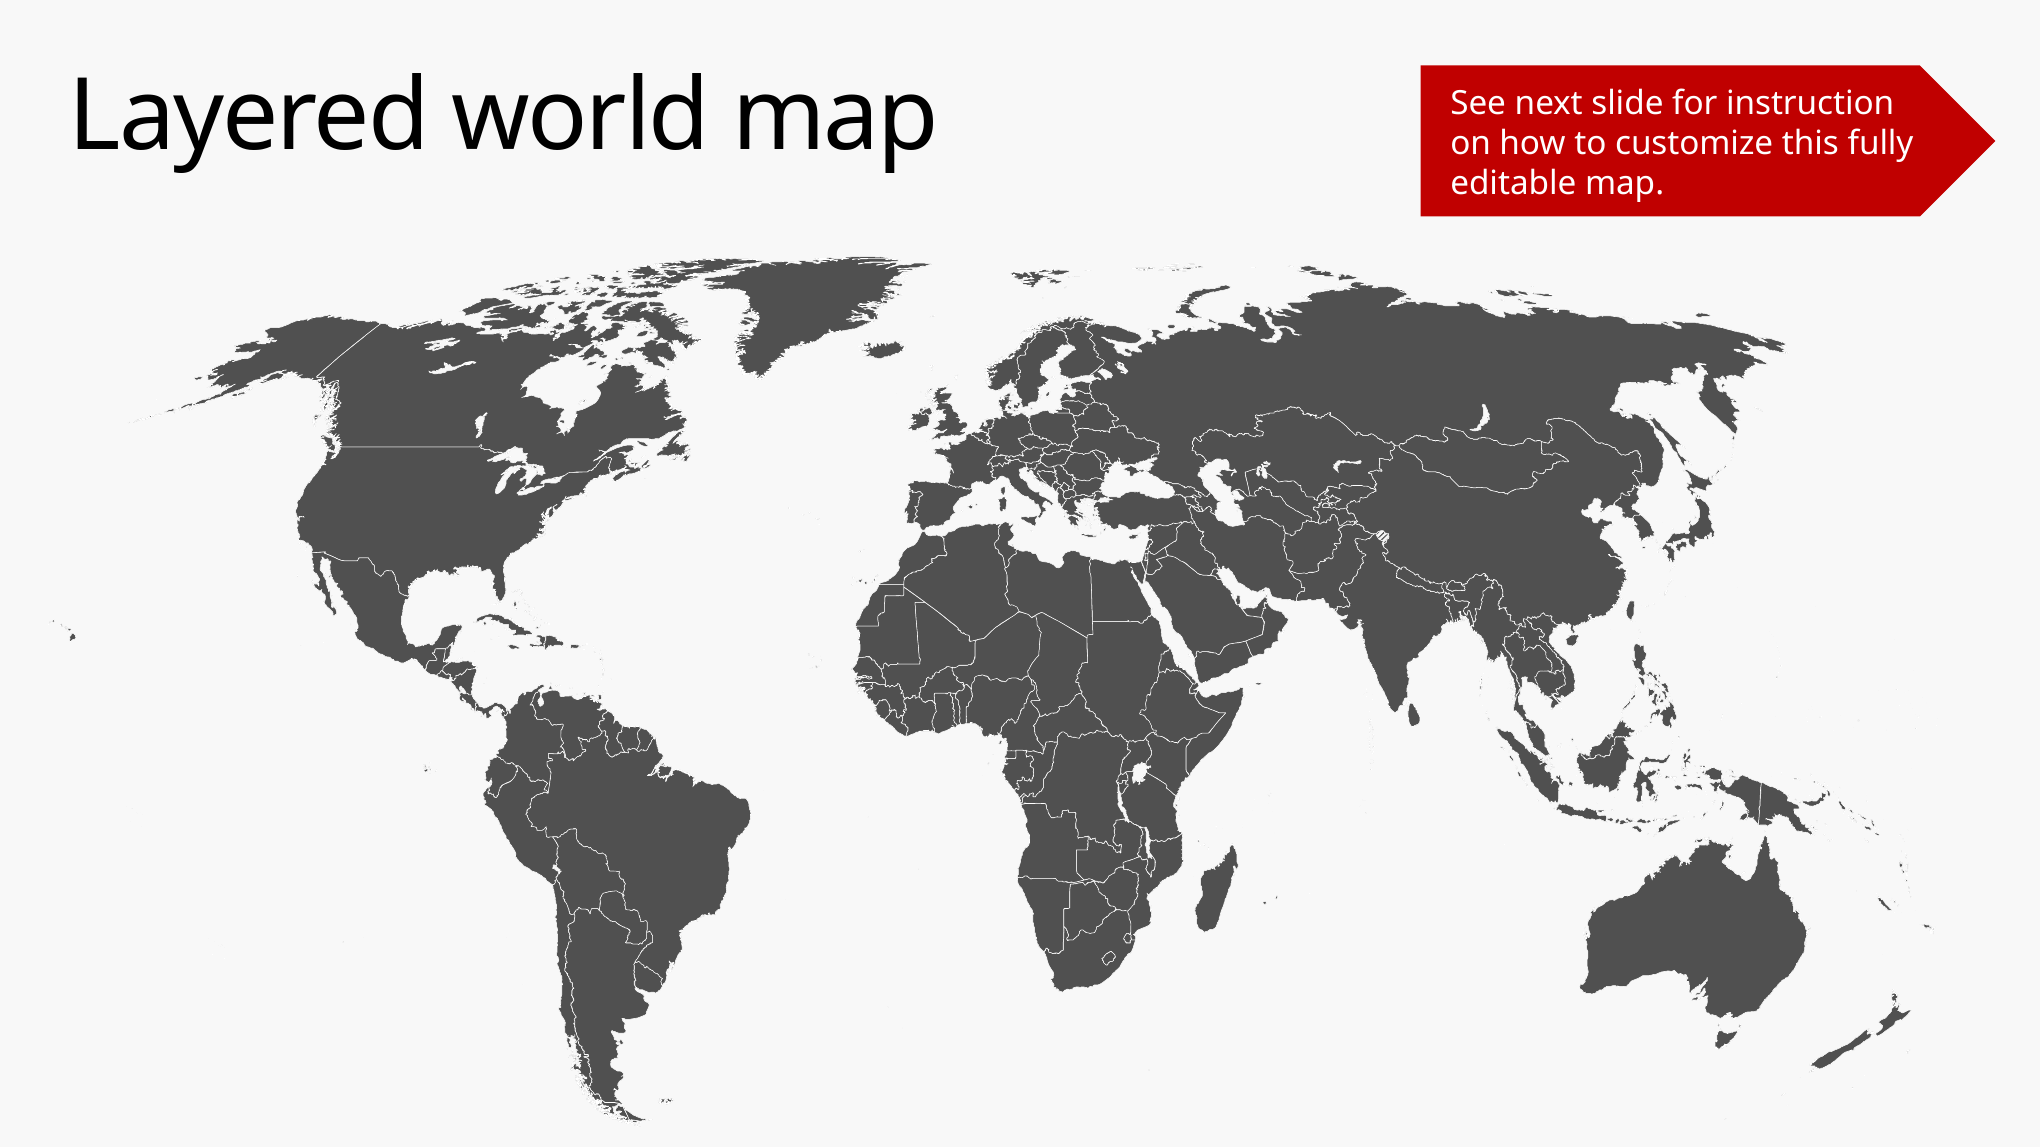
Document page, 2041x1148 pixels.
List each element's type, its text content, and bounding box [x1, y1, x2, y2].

text_box [1095, 867, 1138, 910]
text_box [1858, 813, 1867, 821]
text_box [436, 670, 451, 680]
text_box [933, 433, 999, 490]
text_box [878, 531, 946, 585]
text_box [857, 340, 906, 359]
text_box [1013, 327, 1070, 408]
text_box [1077, 819, 1142, 883]
text_box [1054, 407, 1069, 413]
text_box [473, 613, 533, 636]
text_box [1513, 690, 1536, 727]
text_box [1681, 747, 1692, 771]
text_box [500, 282, 570, 299]
text_box [1040, 449, 1074, 467]
text_box [311, 551, 463, 670]
text_box [874, 700, 889, 720]
text_box [1666, 819, 1681, 827]
text_box [1017, 876, 1073, 954]
text_box [443, 660, 478, 681]
text_box [1184, 496, 1203, 512]
text_box [1056, 487, 1067, 507]
text_box [900, 694, 937, 737]
text_box [1145, 731, 1192, 796]
text_box [975, 418, 993, 433]
text_box [622, 1106, 647, 1122]
text_box [1000, 484, 1006, 496]
text_box [657, 1097, 675, 1105]
text_box [951, 694, 960, 725]
text_box [1070, 426, 1158, 477]
text_box [1870, 819, 1876, 830]
text_box [1230, 486, 1312, 535]
text_box [1186, 687, 1245, 776]
text_box [1128, 532, 1141, 539]
text_box [919, 666, 964, 704]
text_box [1164, 481, 1200, 498]
text_box [1117, 772, 1128, 783]
text_box [1313, 497, 1356, 525]
text_box [1054, 465, 1075, 489]
text_box [1060, 482, 1070, 493]
text_box [855, 682, 872, 694]
text_box [1053, 482, 1061, 492]
text_box [475, 702, 507, 719]
text_box [1144, 556, 1264, 659]
text_box [1505, 633, 1552, 690]
text_box [1063, 381, 1092, 394]
text_box [552, 828, 626, 915]
text_box [529, 634, 545, 648]
text_box [1626, 600, 1635, 622]
text_box [1063, 881, 1117, 941]
text_box [1700, 767, 1762, 825]
text_box [1622, 690, 1636, 711]
text_box [995, 521, 1016, 567]
text_box [1072, 402, 1119, 433]
text_box [600, 891, 647, 944]
text_box [564, 907, 653, 1105]
text_box [999, 679, 1044, 755]
text_box [1657, 468, 1716, 569]
text_box [998, 392, 1021, 413]
text_box [1235, 594, 1241, 605]
text_box [1444, 591, 1474, 630]
text_box [1027, 612, 1088, 716]
text_box [1653, 823, 1667, 837]
text_box [1142, 547, 1149, 573]
text_box [1848, 814, 1858, 823]
text_box [506, 644, 520, 650]
text_box [617, 725, 640, 752]
text_box [496, 683, 566, 792]
text_box [1346, 417, 1643, 647]
text_box [700, 256, 932, 380]
text_box [458, 692, 478, 713]
text_box [1120, 771, 1182, 841]
text_box [955, 684, 973, 725]
text_box [1334, 534, 1494, 713]
text_box [1632, 825, 1643, 833]
text_box [570, 644, 581, 649]
text_box [637, 727, 654, 751]
text_box [132, 413, 162, 423]
text_box [1081, 532, 1097, 538]
text_box [1397, 567, 1443, 593]
text_box [1121, 739, 1151, 773]
title Layered world map [45, 48, 1996, 199]
text_box [69, 633, 77, 642]
text_box [1117, 780, 1129, 795]
text_box See next slide for instruction on how to customize this fully editable map. [1419, 64, 1996, 218]
text_box [1018, 433, 1052, 449]
text_box [1101, 951, 1116, 966]
text_box [443, 644, 453, 662]
text_box [1189, 682, 1199, 694]
text_box [1715, 1024, 1742, 1050]
text_box [1020, 731, 1131, 853]
text_box [312, 414, 323, 427]
text_box [1089, 558, 1153, 624]
text_box [855, 588, 923, 669]
text_box [1131, 267, 1156, 271]
text_box [532, 685, 606, 760]
text_box [483, 767, 559, 885]
text_box [1877, 896, 1892, 911]
text_box [1147, 521, 1182, 554]
text_box [1005, 447, 1045, 464]
text_box [604, 258, 764, 299]
text_box [1145, 539, 1153, 549]
text_box [1010, 269, 1070, 288]
text_box [1534, 669, 1566, 698]
text_box [855, 585, 903, 627]
text_box [1029, 410, 1079, 447]
text_box [864, 682, 905, 719]
text_box [1283, 514, 1357, 574]
text_box [1162, 263, 1204, 272]
text_box [970, 431, 990, 444]
text_box [1632, 643, 1677, 729]
text_box [1004, 749, 1016, 760]
text_box [851, 657, 885, 684]
text_box [1019, 793, 1026, 803]
text_box [1027, 461, 1040, 468]
text_box [984, 315, 1095, 391]
text_box [1802, 781, 1831, 807]
text_box [1758, 782, 1818, 836]
text_box [1158, 647, 1197, 683]
text_box [856, 578, 864, 583]
text_box [1025, 462, 1057, 487]
text_box [1581, 717, 1635, 759]
text_box [990, 456, 1008, 466]
text_box [295, 446, 611, 605]
text_box [1188, 506, 1306, 602]
text_box [1017, 803, 1089, 883]
text_box [1606, 732, 1614, 739]
text_box [543, 635, 564, 651]
text_box [1631, 513, 1655, 542]
text_box [1192, 492, 1222, 515]
text_box [907, 480, 973, 531]
text_box [450, 668, 478, 694]
text_box [1808, 989, 1912, 1073]
text_box [1495, 726, 1678, 825]
text_box [1060, 451, 1110, 480]
text_box [1246, 469, 1339, 522]
text_box [1377, 531, 1388, 543]
text_box [1838, 797, 1846, 811]
text_box [992, 460, 1054, 526]
text_box [1194, 843, 1239, 933]
text_box [1614, 486, 1640, 520]
text_box [1292, 524, 1372, 611]
text_box [903, 522, 1019, 642]
text_box [525, 730, 751, 986]
text_box [1137, 826, 1156, 878]
text_box [907, 406, 931, 431]
text_box [1044, 909, 1136, 993]
text_box [316, 297, 702, 492]
text_box [1446, 580, 1466, 592]
text_box [903, 490, 923, 525]
text_box [1337, 273, 1358, 281]
text_box [1165, 521, 1220, 576]
text_box [988, 409, 1034, 456]
text_box [953, 612, 1041, 688]
text_box [1072, 477, 1105, 497]
text_box [1322, 484, 1375, 511]
text_box [1685, 783, 1703, 791]
text_box [484, 757, 518, 798]
text_box [881, 602, 976, 698]
text_box [1059, 391, 1095, 405]
text_box [1006, 548, 1093, 639]
text_box [1399, 426, 1567, 493]
text_box [1052, 321, 1105, 380]
text_box [1034, 693, 1109, 751]
text_box [1191, 406, 1395, 501]
text_box [1081, 878, 1095, 884]
text_box [854, 675, 872, 681]
text_box [1139, 670, 1226, 744]
text_box [552, 880, 641, 1127]
text_box [1528, 614, 1576, 710]
text_box [1086, 281, 1790, 496]
text_box [1091, 449, 1111, 470]
text_box [512, 600, 517, 611]
text_box [545, 276, 571, 284]
text_box [932, 693, 958, 734]
text_box [1674, 785, 1682, 790]
text_box [1091, 490, 1193, 531]
text_box [925, 384, 968, 441]
text_box [1059, 494, 1096, 530]
text_box [967, 676, 1034, 738]
text_box [634, 962, 663, 994]
text_box [884, 711, 908, 737]
text_box [572, 286, 609, 298]
text_box [1123, 833, 1184, 940]
text_box [1245, 602, 1289, 657]
text_box [164, 314, 380, 414]
text_box [1193, 642, 1253, 684]
text_box [1899, 860, 1909, 875]
text_box [598, 709, 625, 756]
text_box [1919, 924, 1936, 935]
text_box [1211, 569, 1222, 580]
text_box [1522, 721, 1550, 757]
text_box [1076, 614, 1170, 743]
text_box [60, 623, 72, 632]
text_box [1014, 742, 1057, 798]
text_box [425, 648, 450, 676]
text_box [1407, 700, 1420, 727]
text_box [596, 694, 603, 700]
text_box [1000, 751, 1034, 791]
text_box [1037, 470, 1058, 488]
text_box [586, 274, 608, 282]
text_box [1296, 265, 1335, 277]
text_box [1848, 808, 1856, 814]
text_box [1124, 934, 1131, 943]
text_box [1060, 401, 1087, 416]
text_box [1864, 826, 1872, 831]
text_box [1043, 444, 1071, 454]
text_box [1579, 834, 1811, 1021]
text_box [1516, 619, 1564, 673]
text_box [1146, 547, 1167, 575]
text_box [922, 407, 934, 415]
text_box [1241, 596, 1268, 617]
text_box [1472, 580, 1521, 702]
text_box [423, 764, 432, 773]
text_box [1064, 489, 1075, 498]
